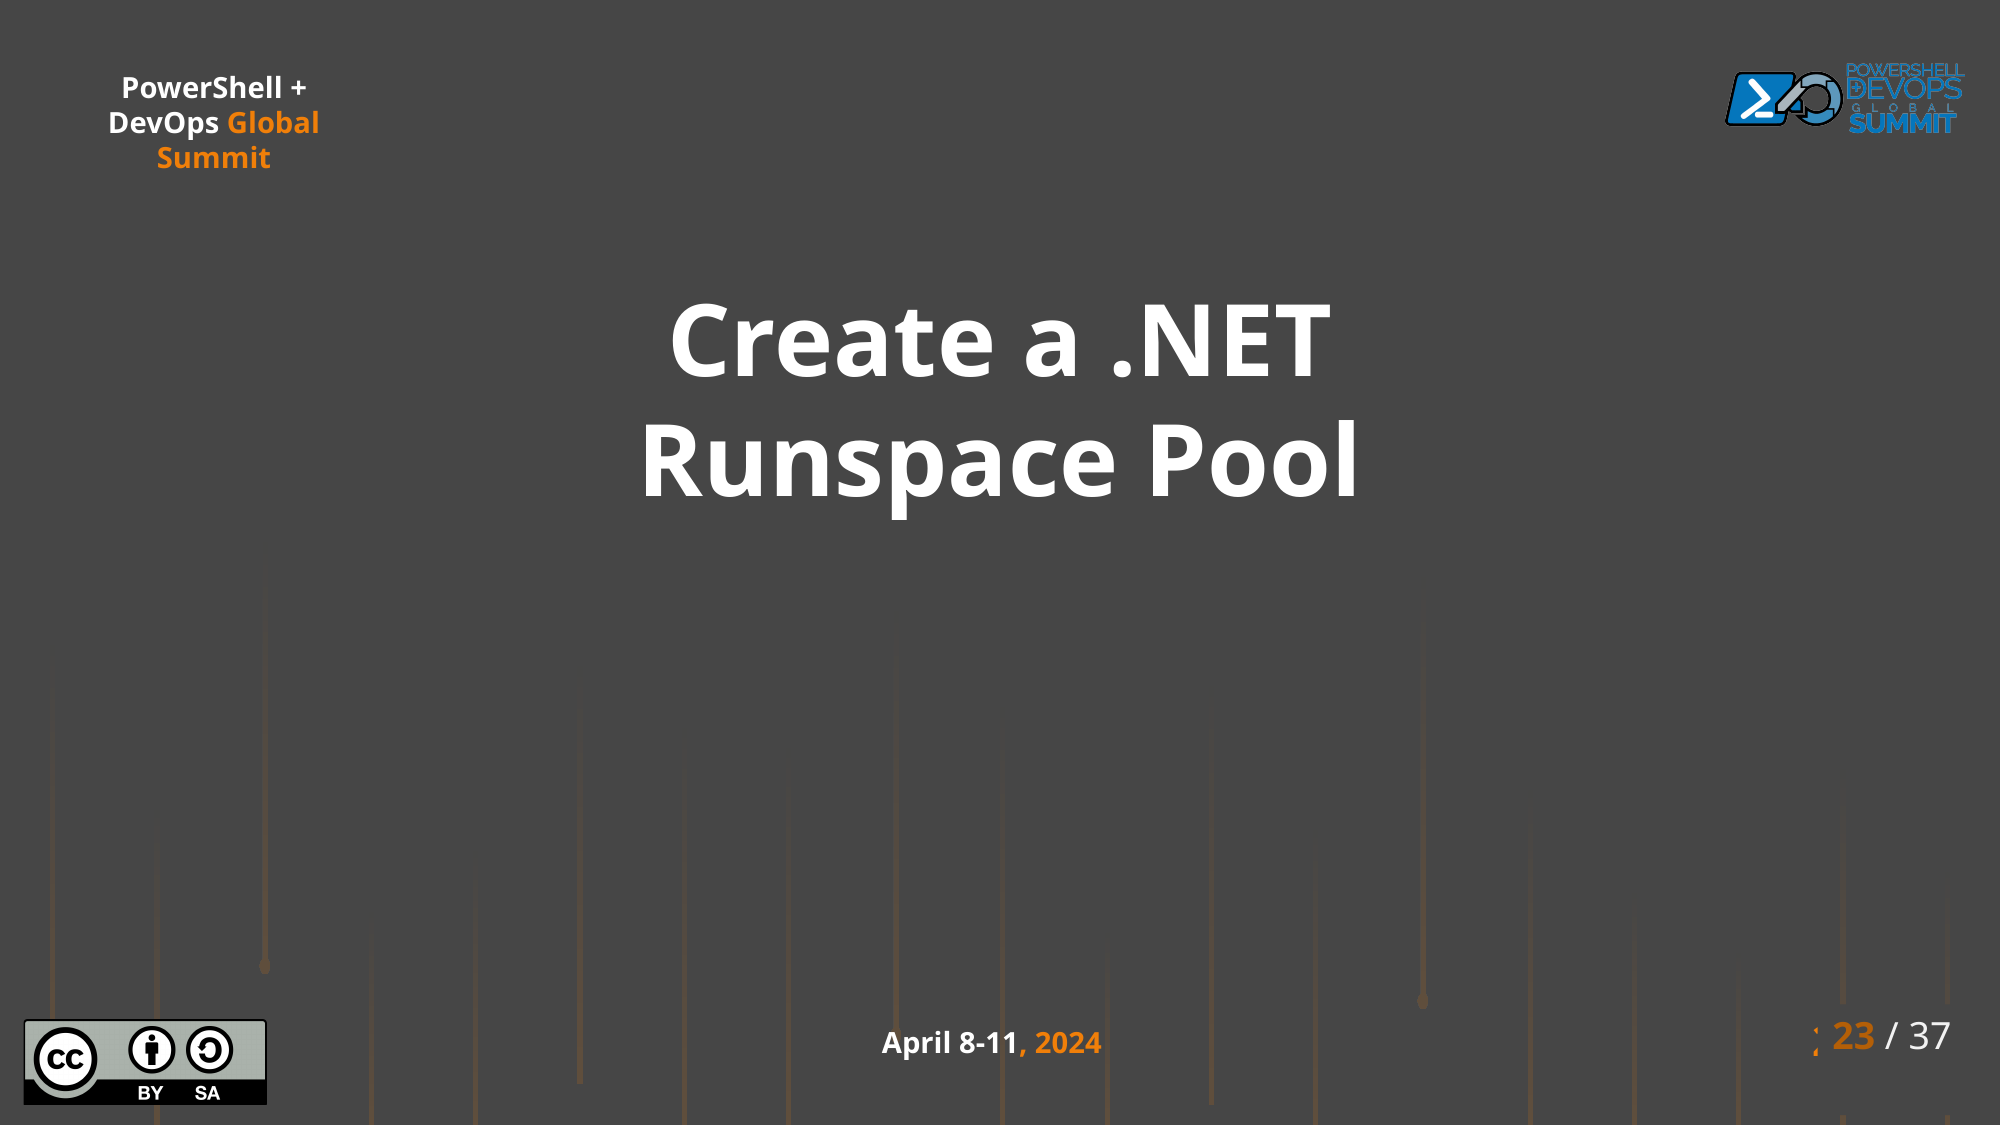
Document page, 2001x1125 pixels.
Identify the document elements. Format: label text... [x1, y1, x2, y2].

text_box Create a .NET Runspace Pool [561, 269, 1439, 525]
picture [23, 1019, 267, 1105]
picture [1725, 61, 1965, 139]
